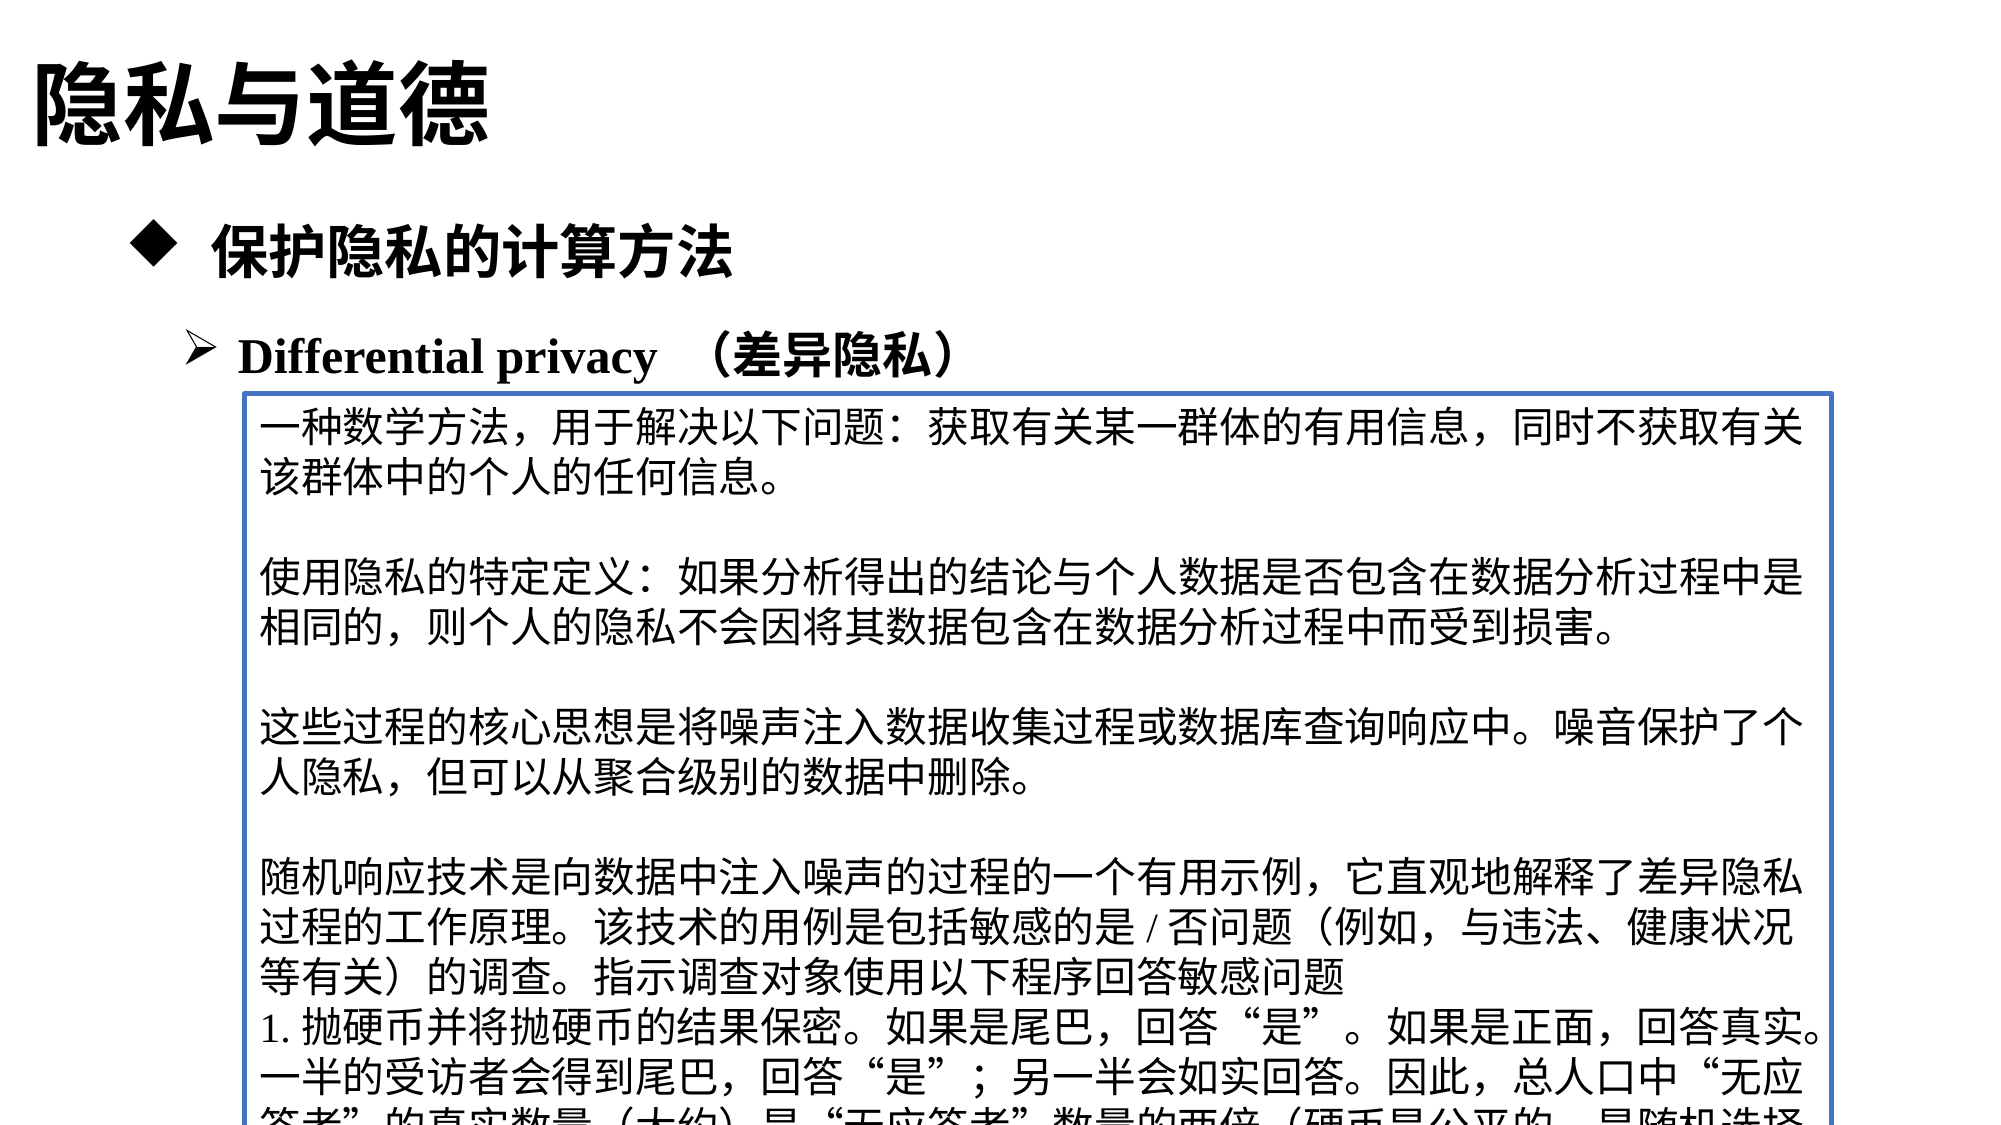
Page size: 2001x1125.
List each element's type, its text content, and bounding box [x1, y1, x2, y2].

text_box 隐私与道德 [16, 0, 1742, 218]
text_box 一种数学方法，用于解决以下问题：获取有关某一群体的有用信息，同时不获取有关该群体中的个人的任何信息。 使用隐私的特定定义：如果分析得出的结论与个人数据是否包含在数据分析过程中是相同的，则个人的隐私不会因将其数据包含在数据分析过程中而受到损害。 这些过程的核心思想是将噪声注入数据收集过程或数据库查询响应中。噪音保护了个人隐私，但可以从聚合级别的数据中删除。 随机响应技术是向数据中注入噪声的过程的一个有用示例，它直观地解释了差异隐私过程的工作原理。该技术的用例是包括敏感的是/否问题（例如，与违法、健康状况等有关）的调查。指示调查对象使用以下程序回答敏感问题 1.抛硬币并将抛硬币的结果保密。如果是尾巴，回答“是”。如果是正面，回答真实。一半的受访者会得到尾巴，回答“是”；另一半会如实回答。因此，总人口中“无应答者”的真实数量（大约）是“无应答者”数量的两倍（硬币是公平的，是随机选择的，因此在被跟踪的受访者中“是/否”应答的分布应该反映真实回答的受访者的数量），给出“否”的真实计数。我们可以计算出正确的计数。然而，尽管我们现在对敏感“是”条件下的人口进行了准确统计，但不可能确定敏感条件下的“是”回答者中到底是哪一个。在输入数据的噪声量和数据分析的有用性之间存在一种权衡。差异隐私通过提供给定因素（如数据库内的数据分布、正在处理的数据库查询类型）所需噪声量的估计值来解决这一权衡，以及我们希望确保个人隐私的查询数量。Cynthia Dwork和Aaron Roth（2014）介绍了差异隐私，并概述了几种实现差异隐私的方法。目前，差异隐私技术正在许多消费者产品中部署。例如，苹果公司使用inIOS 10的差异隐私来保护个人用户的隐私，同时学习使用模式来改进Messaging应用程序中的预测文本，并改进搜索功能 [244, 393, 1832, 1125]
text_box 保护隐私的计算方法 [110, 190, 1863, 293]
text_box Differential privacy （差异隐私） [166, 285, 1852, 391]
